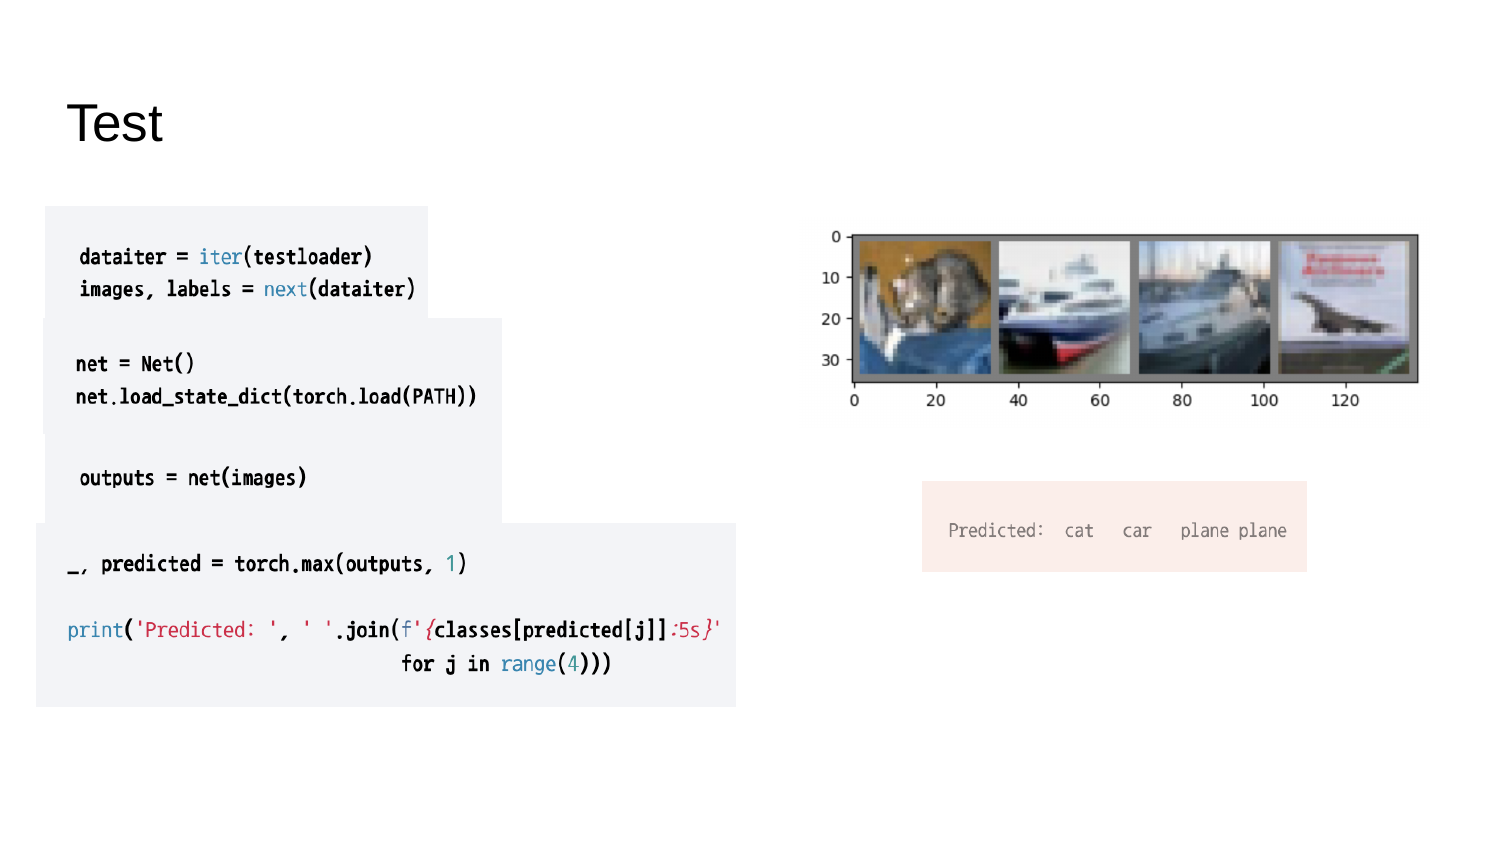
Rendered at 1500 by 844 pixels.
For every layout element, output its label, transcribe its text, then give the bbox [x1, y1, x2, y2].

title Test [51, 72, 1449, 167]
picture [921, 477, 1307, 572]
picture [36, 201, 736, 707]
picture [798, 216, 1430, 428]
